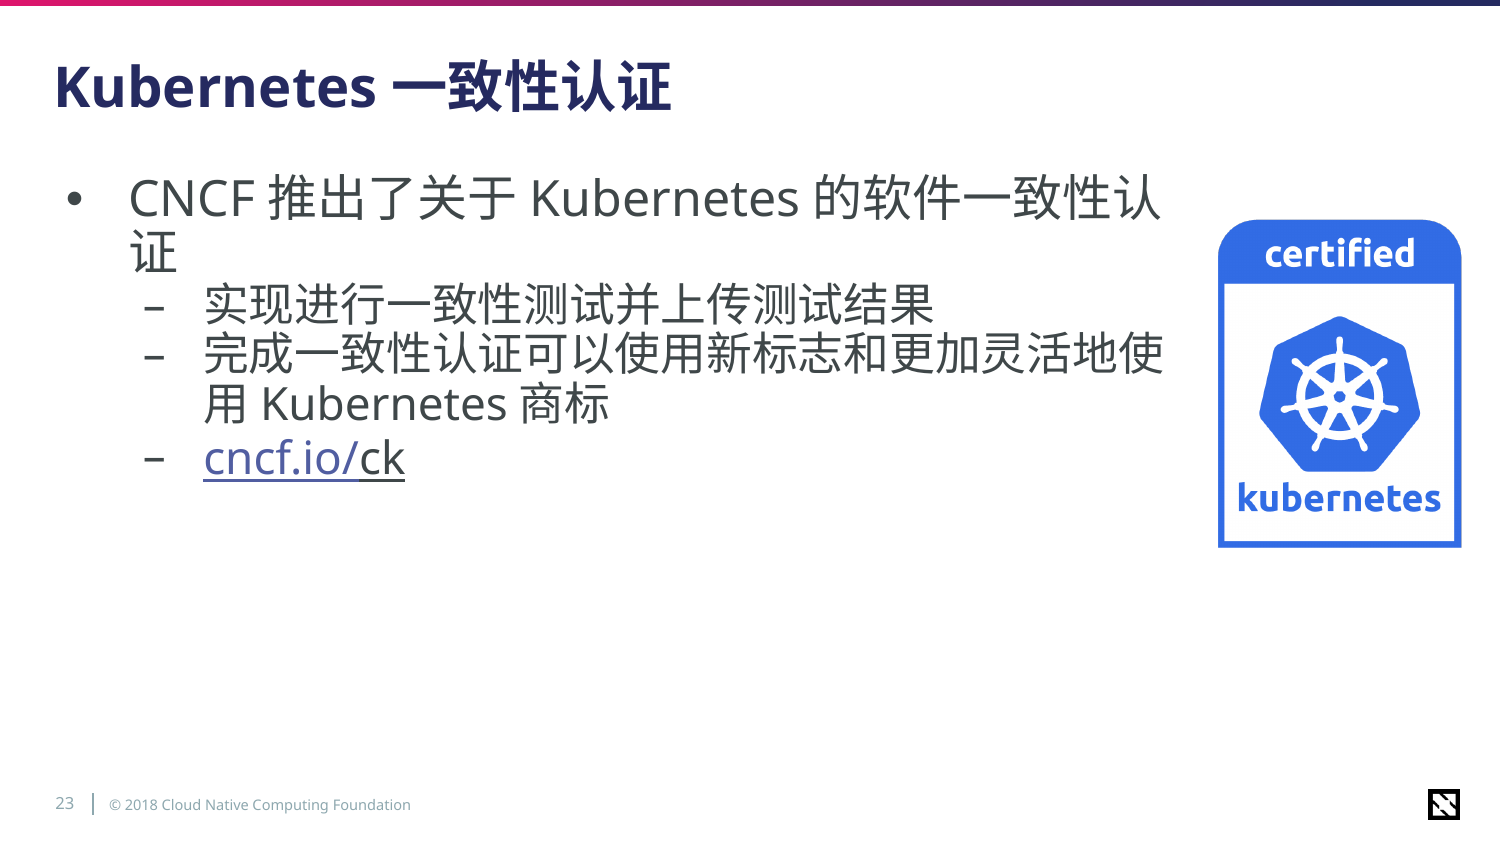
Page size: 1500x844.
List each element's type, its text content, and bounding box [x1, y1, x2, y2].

list CNCF推出了关于Kubernetes的软件一致性认证 实现进行一致性测试并上传测试结果 完成一致性认证可以使用新标志和更加灵活地使用Kubernetes商标 cncf.io/ck [42, 162, 1203, 756]
picture [1428, 789, 1460, 820]
picture [1213, 212, 1466, 555]
title Kubernetes一致性认证 [42, 52, 1458, 126]
